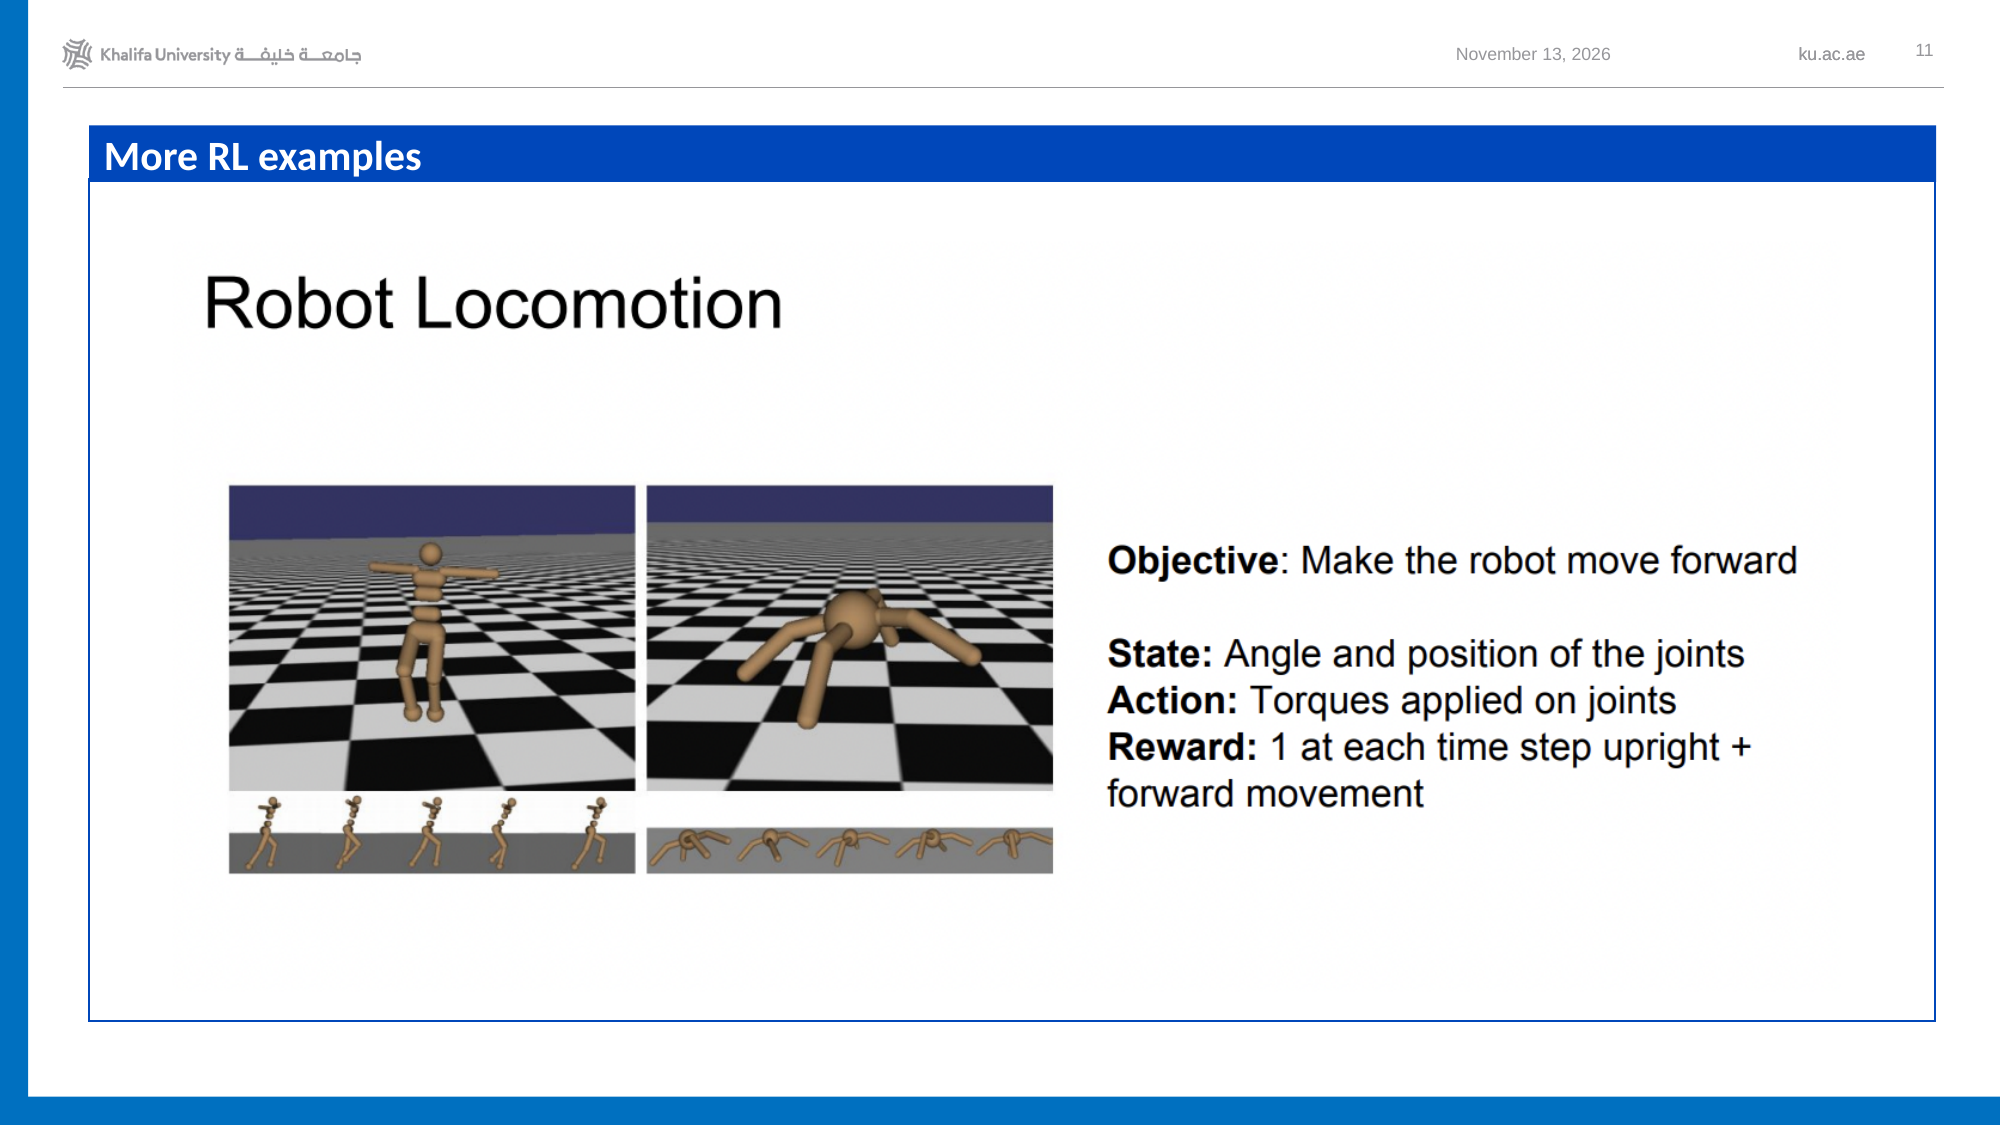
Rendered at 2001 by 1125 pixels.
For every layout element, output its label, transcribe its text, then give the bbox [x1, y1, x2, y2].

picture [62, 38, 361, 70]
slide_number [1326, 33, 1611, 74]
text_box [0, 1096, 2000, 1125]
text_box [88, 178, 1936, 1022]
picture [172, 240, 1841, 992]
slide_number 11 [1881, 29, 1968, 70]
text_box [0, 0, 29, 1096]
text_box More RL examples [88, 124, 1937, 183]
